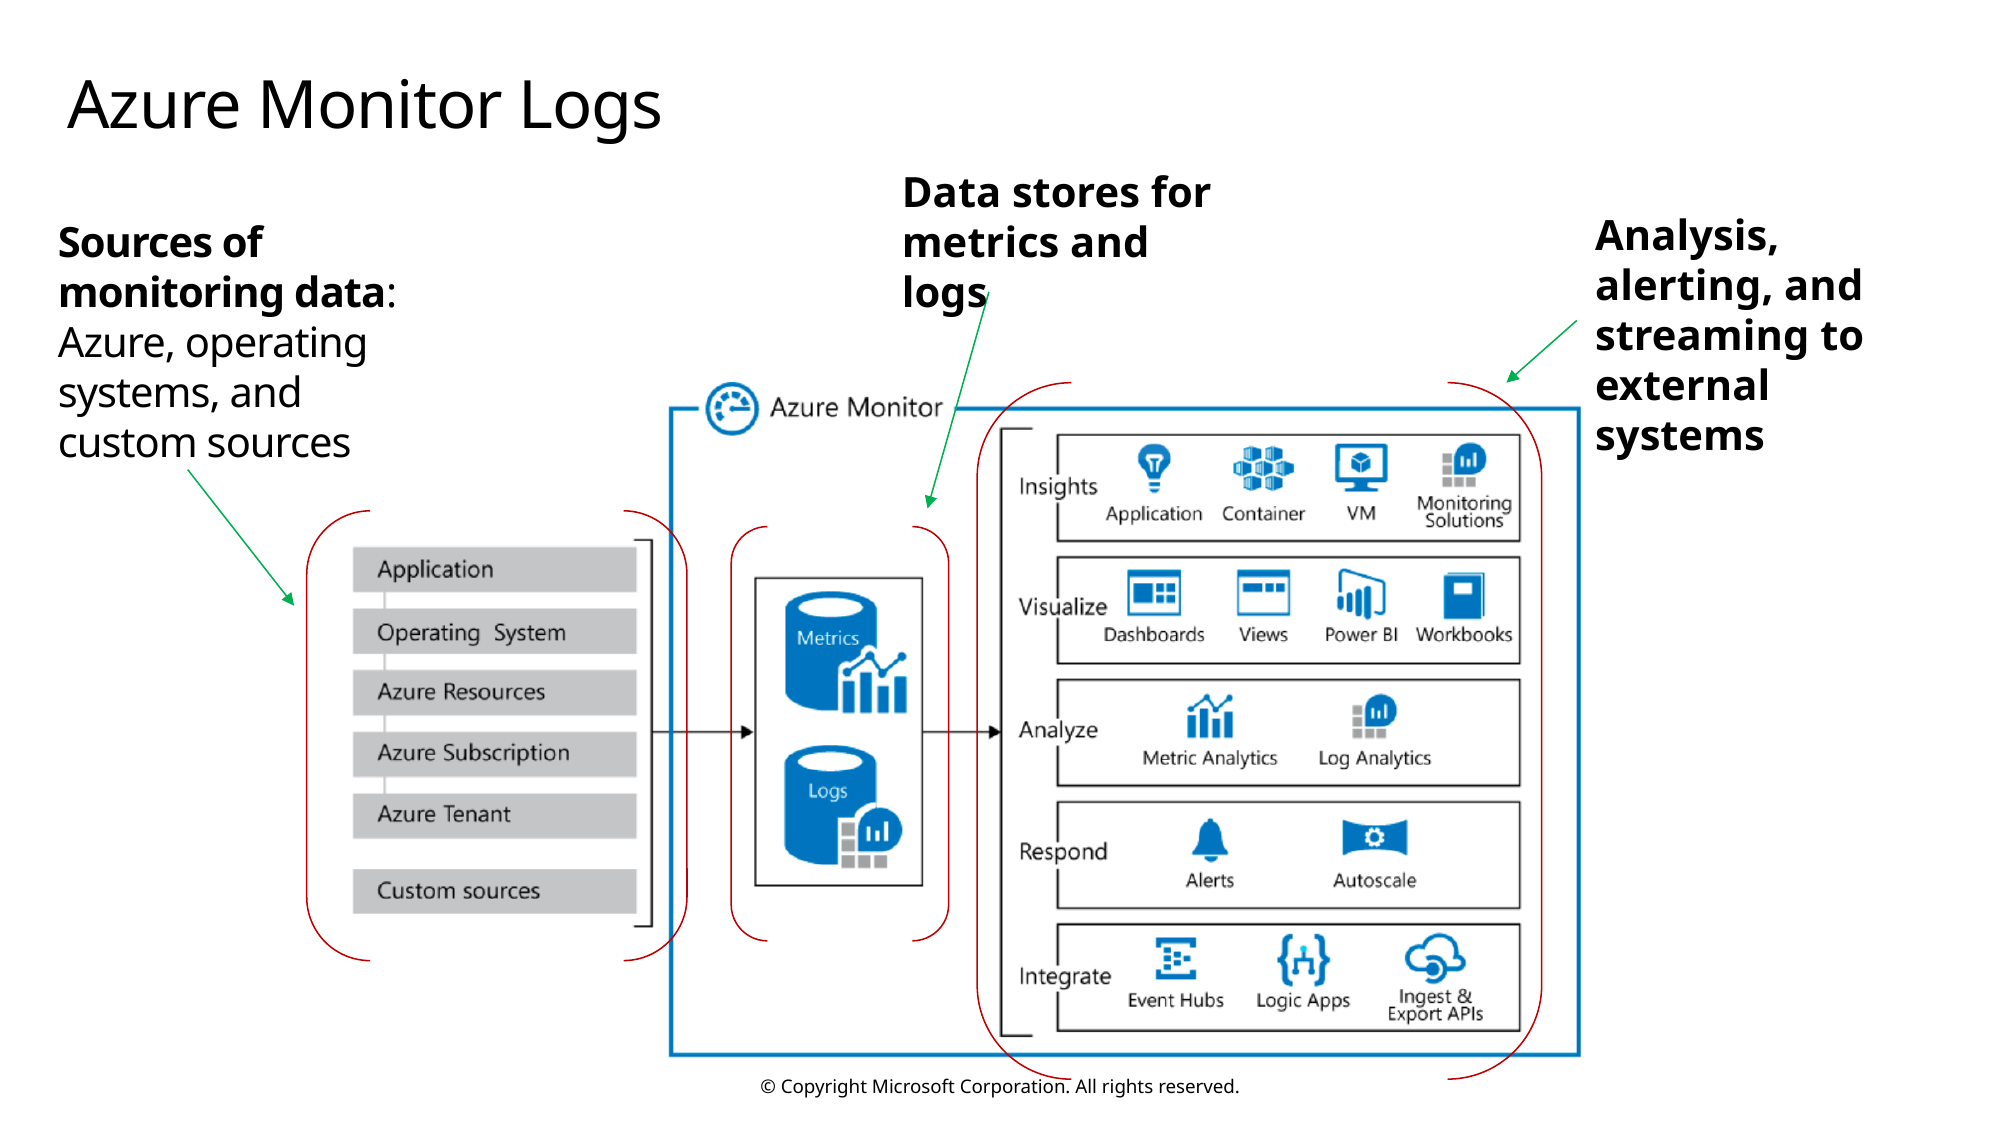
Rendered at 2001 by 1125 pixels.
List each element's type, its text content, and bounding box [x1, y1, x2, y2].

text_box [927, 291, 990, 509]
text_box Data stores for metrics and logs [901, 166, 1237, 317]
list Sources of monitoring data: Azure, operating systems, and custom sources [42, 208, 424, 477]
picture [349, 382, 1586, 1062]
text_box Analysis, alerting, and streaming to external systems [1595, 208, 1930, 459]
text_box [1506, 320, 1578, 383]
text_box [305, 513, 349, 958]
title Azure Monitor Logs [67, 70, 1892, 259]
text_box [1015, 1062, 1504, 1080]
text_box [187, 469, 295, 606]
